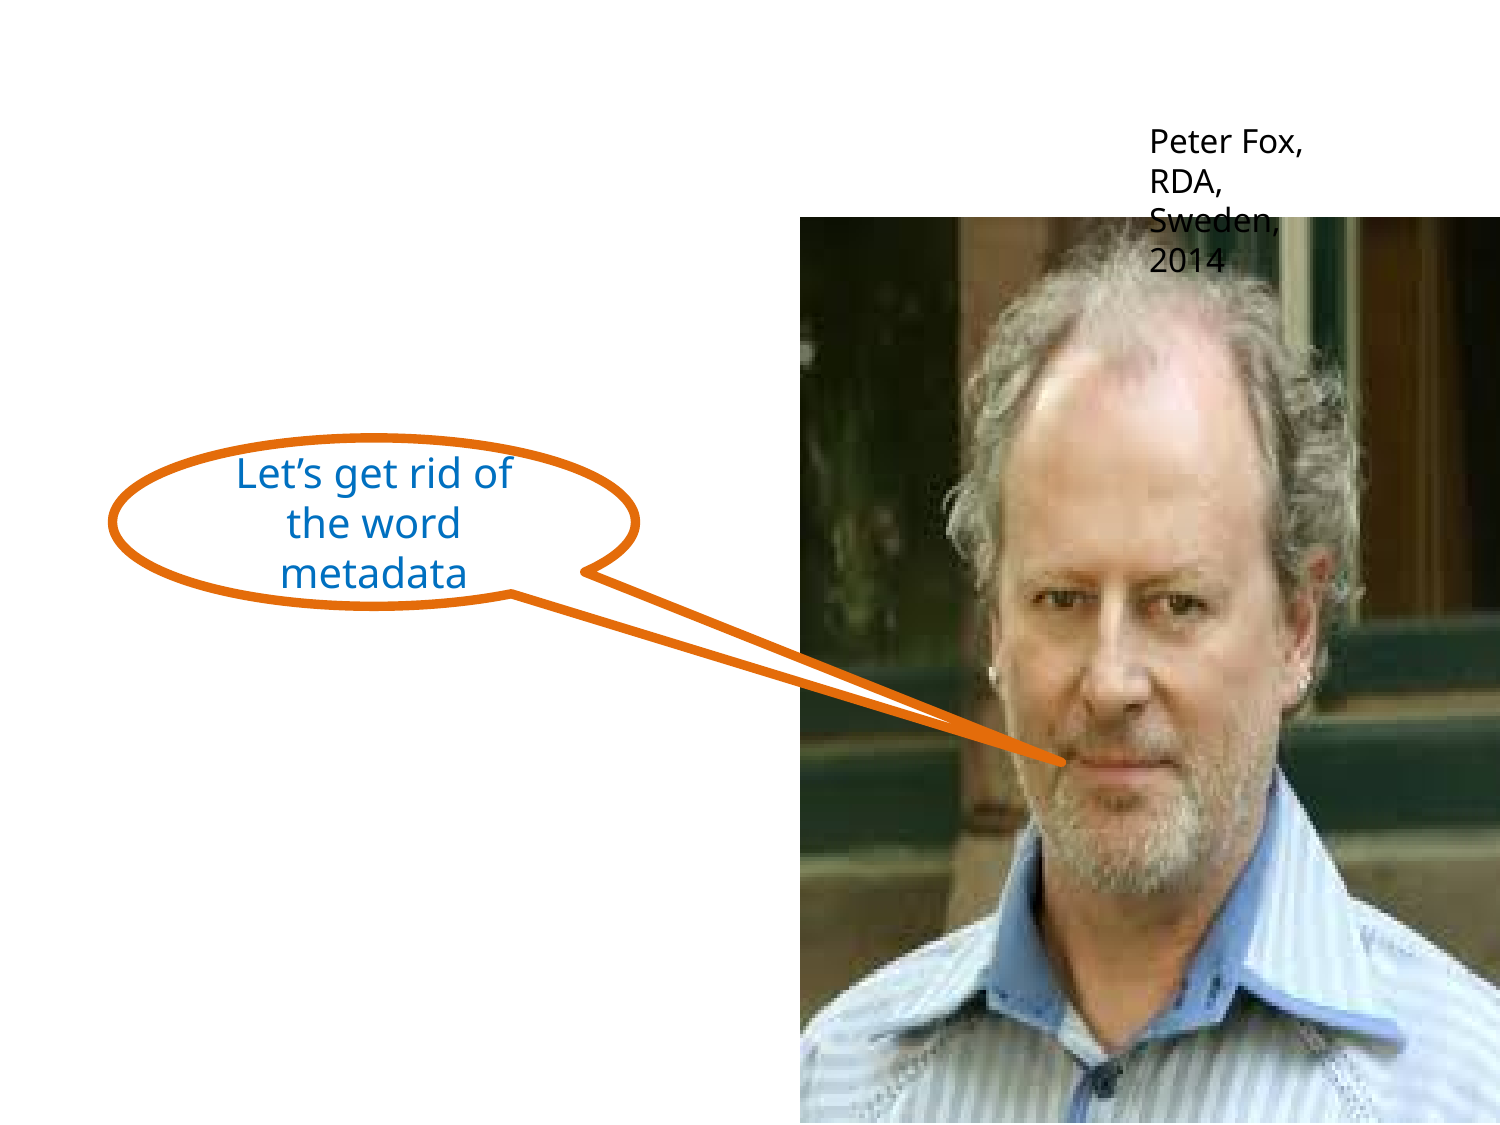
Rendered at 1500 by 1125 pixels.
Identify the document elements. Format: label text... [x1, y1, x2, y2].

text_box Let’s get rid of the word metadata [110, 435, 794, 683]
picture [799, 217, 1500, 1123]
text_box Peter Fox, RDA, Sweden, 2014 [1134, 112, 1373, 215]
